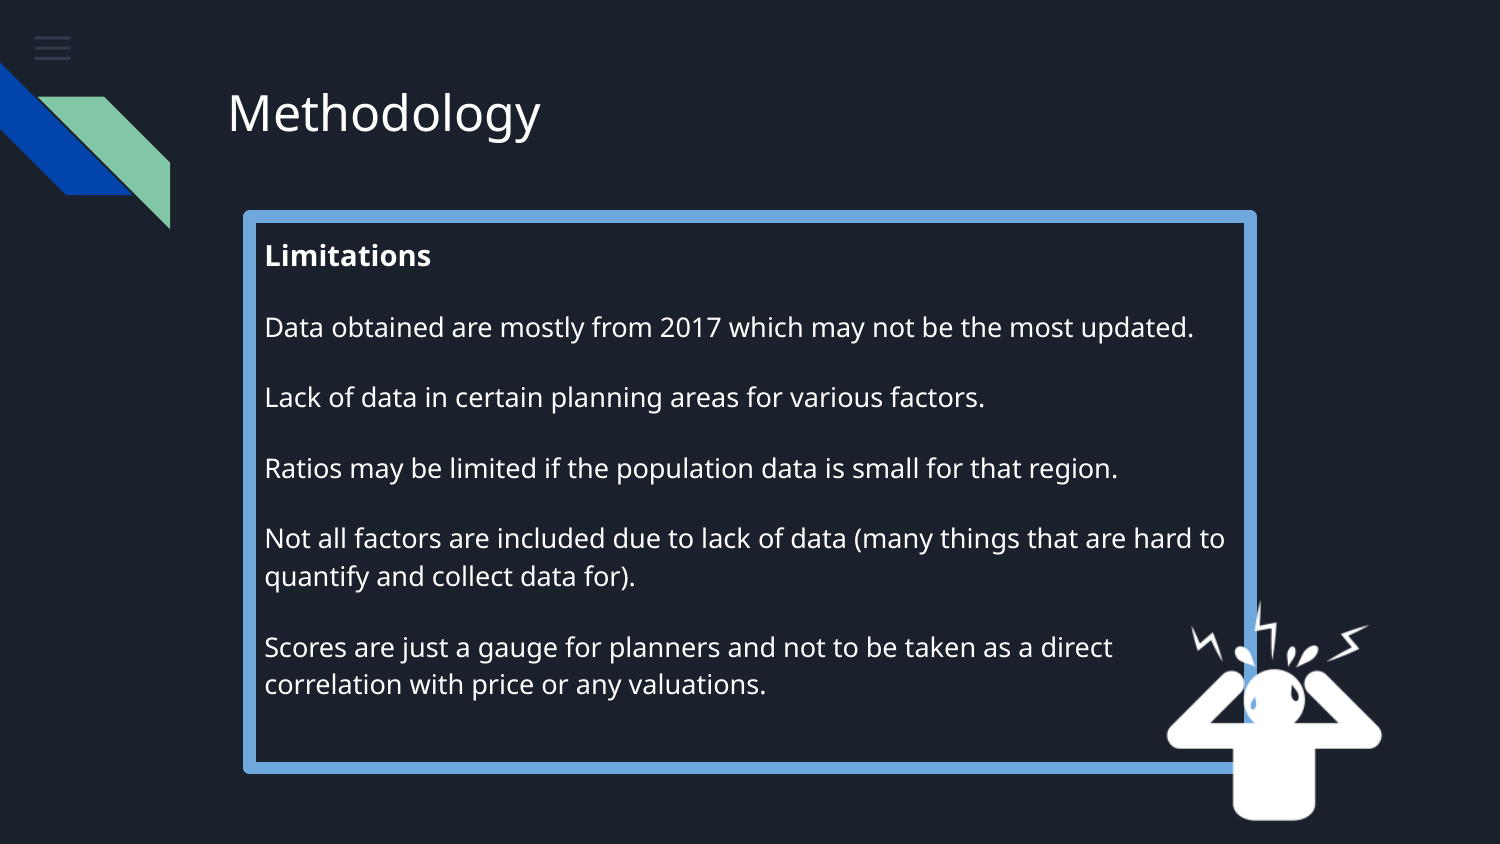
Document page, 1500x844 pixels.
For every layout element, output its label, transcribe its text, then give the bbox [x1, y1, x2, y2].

title Methodology [212, 66, 1368, 217]
picture [1152, 592, 1397, 837]
list Limitations Data obtained are mostly from 2017 which may not be the most updated. Lack of data in certain planning areas for various factors. Ratios may be limited if the population data is small for that region. Not all factors are included due to lack of data (many things that are hard to quantify and collect data for). Scores are just a gauge for planners and not to be taken as a direct correlation with price or any valuations. [249, 216, 1251, 768]
